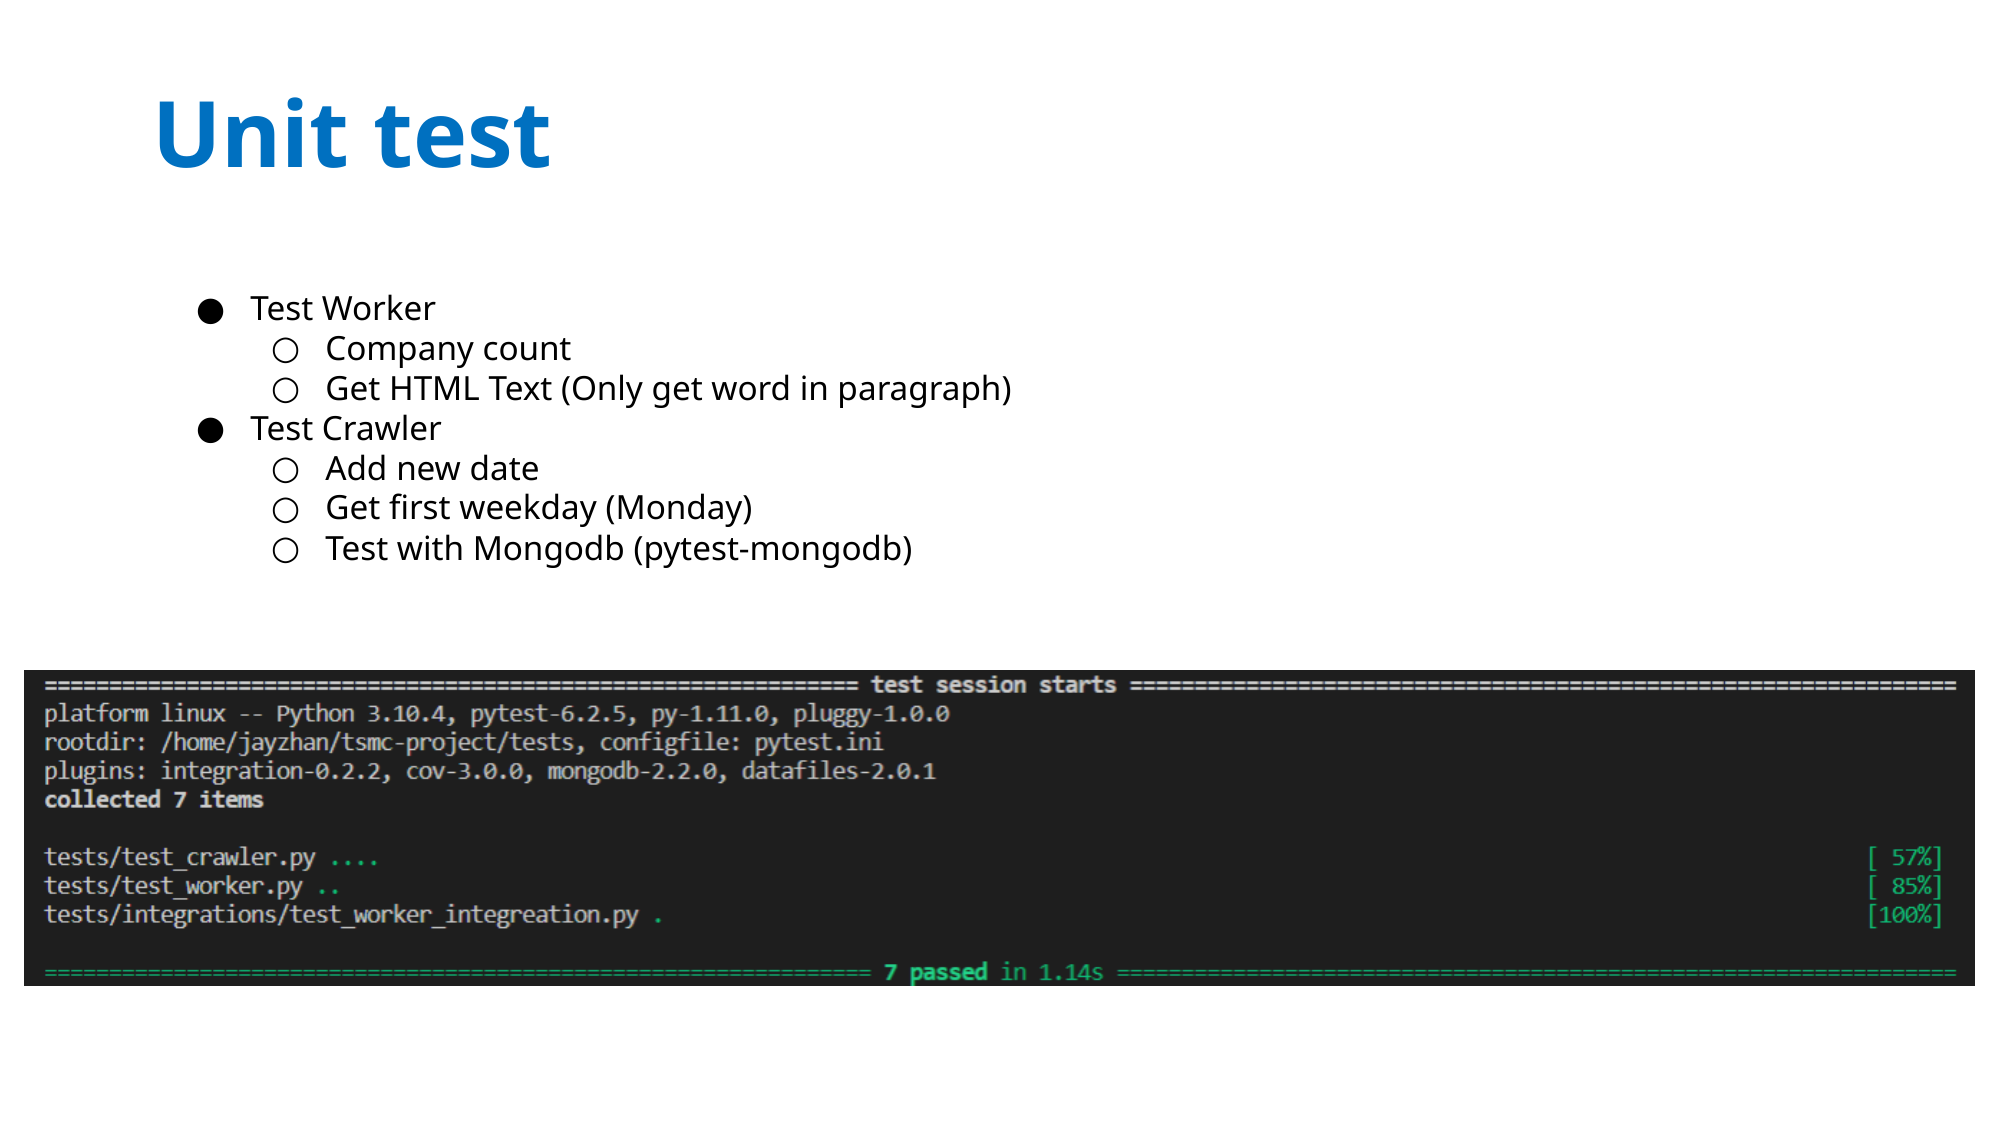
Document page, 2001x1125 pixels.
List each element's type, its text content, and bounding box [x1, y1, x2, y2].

picture [24, 670, 1976, 987]
title Unit test [137, 59, 1863, 216]
text_box Test Worker Company count Get HTML Text (Only get word in paragraph) Test Crawler Add new date Get first weekday (Monday) Test with Mongodb (pytest-mongodb) [160, 272, 1842, 582]
